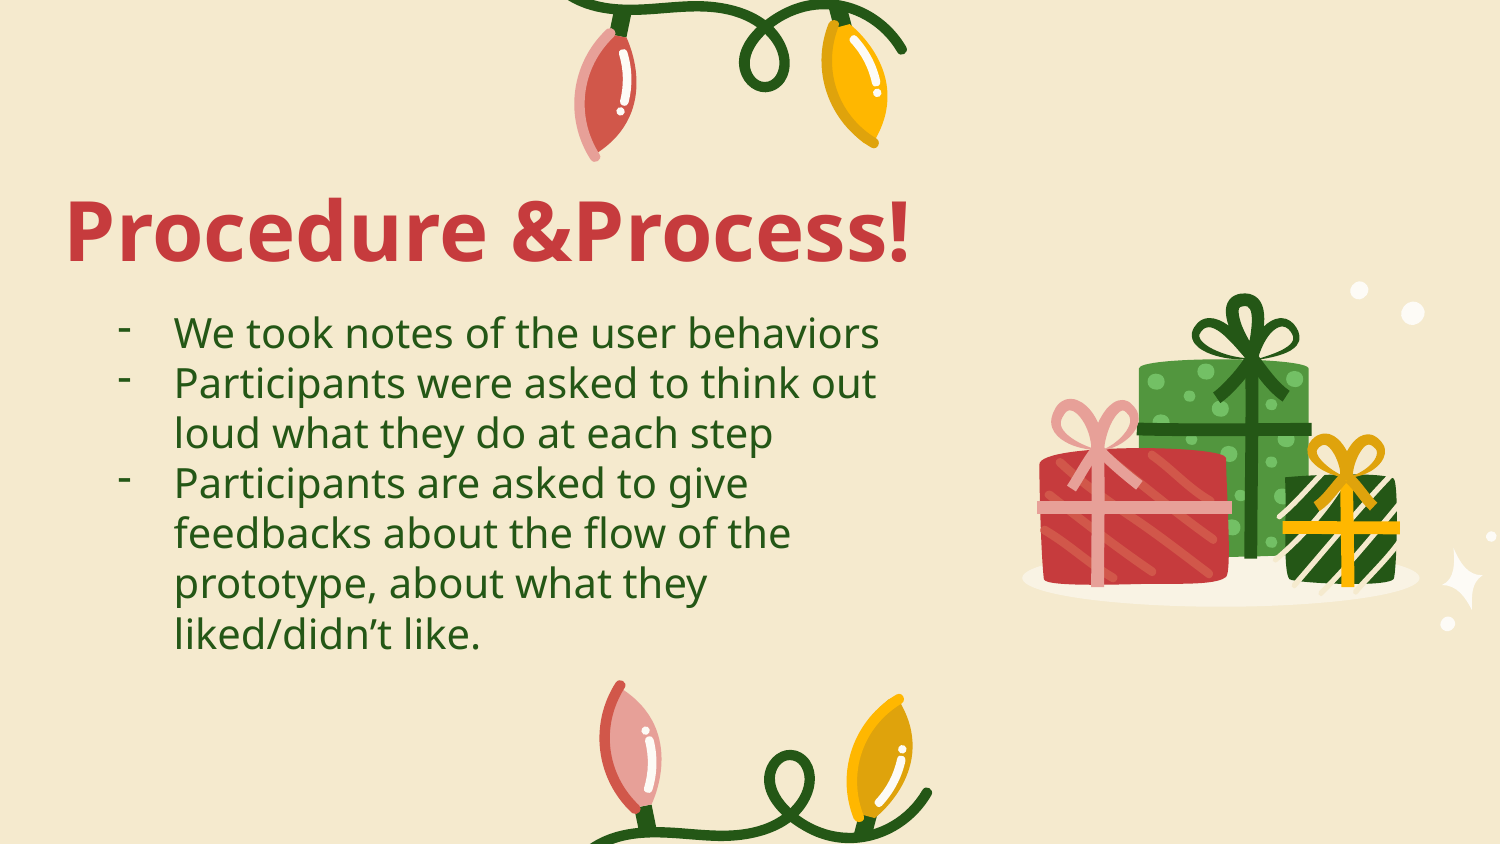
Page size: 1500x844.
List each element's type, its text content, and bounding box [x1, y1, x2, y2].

title Procedure &Process! [0, 163, 1002, 306]
list We took notes of the user behaviors Participants were asked to think out loud what they do at each step Participants are asked to give feedbacks about the flow of the prototype, about what they liked/didn’t like. [102, 292, 924, 784]
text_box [1022, 274, 1500, 637]
